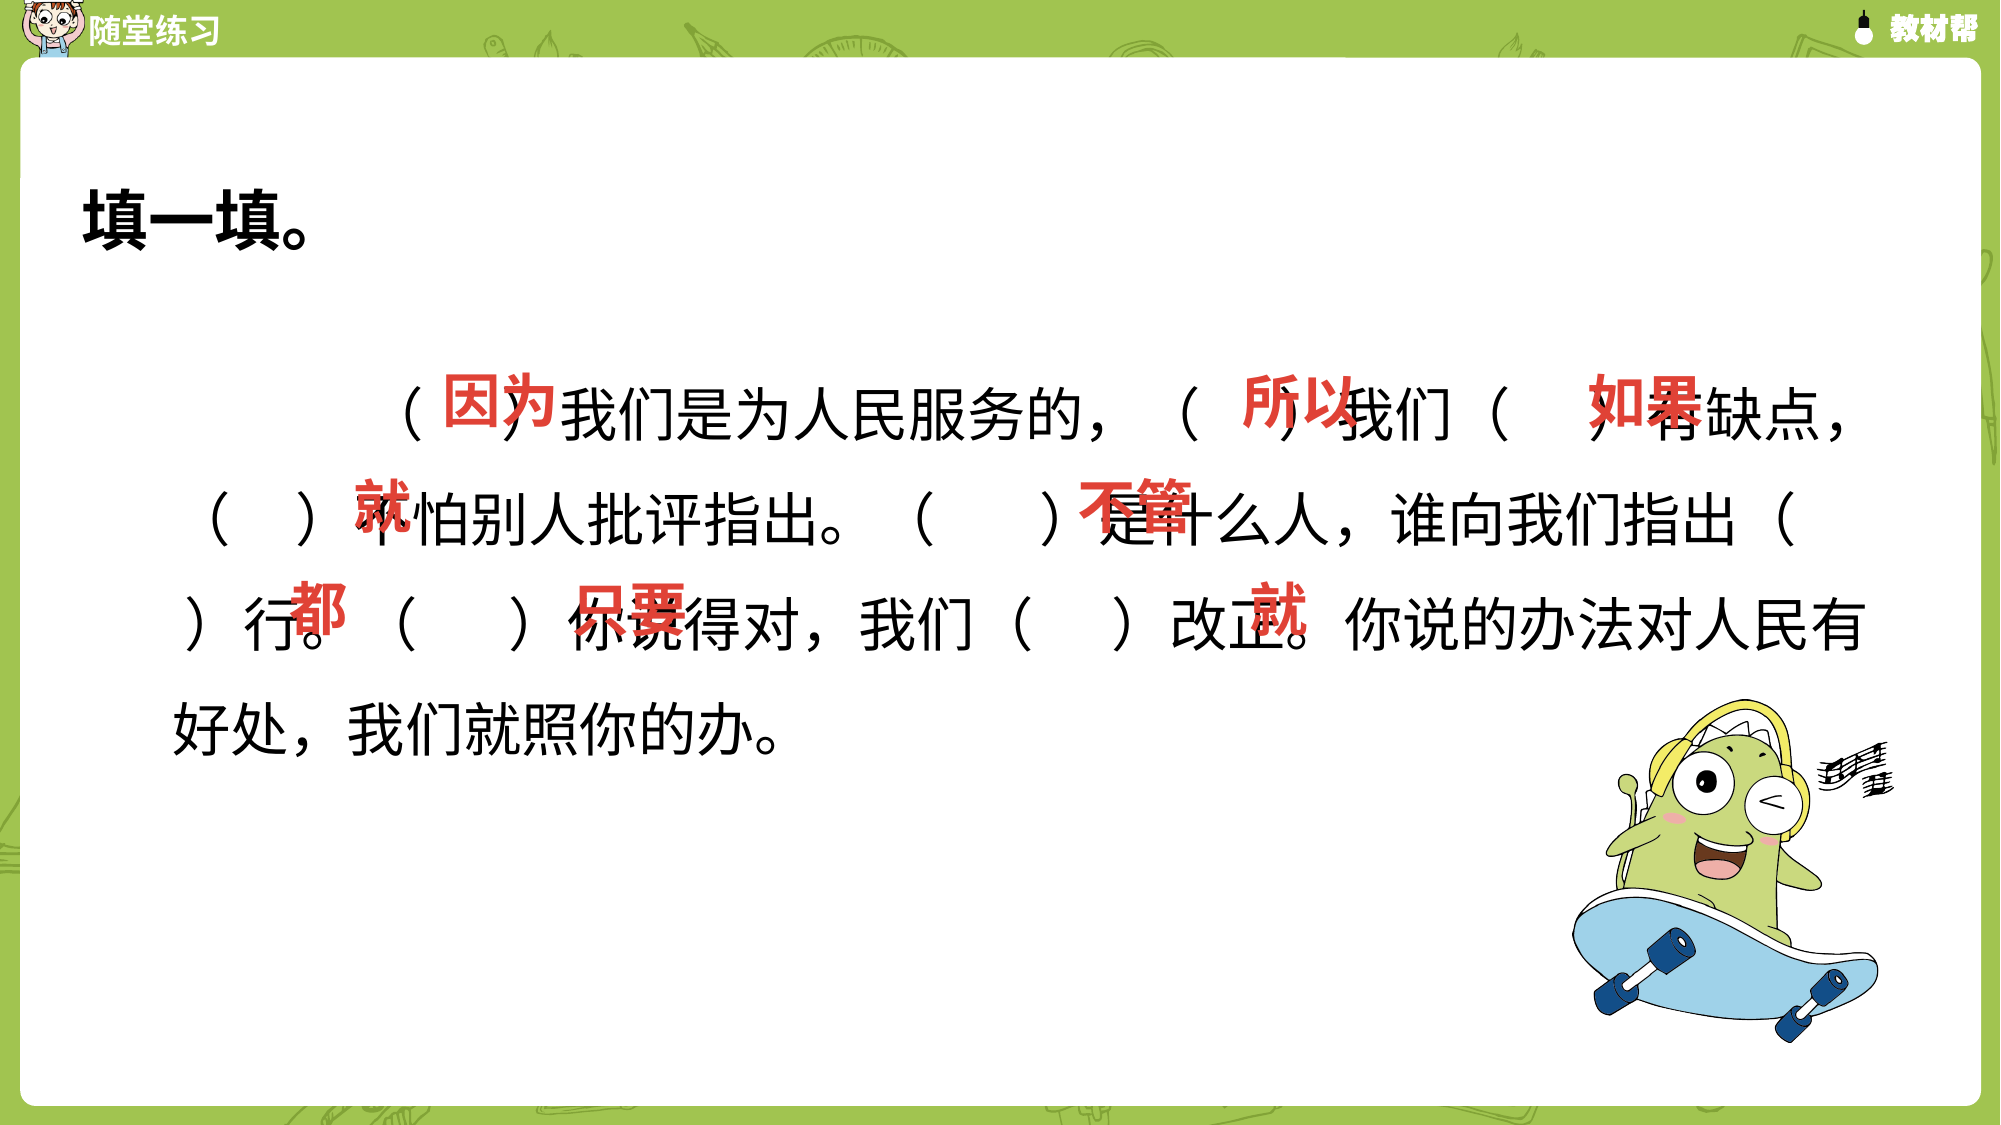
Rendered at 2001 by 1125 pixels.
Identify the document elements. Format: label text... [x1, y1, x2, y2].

text_box （ ）我们是为人民服务的，（ ）我们（ ）有缺点，（ ）不怕别人批评指出。（ ）是什么人，谁向我们指出（ ）行。（ ）你说得对，我们（ ）改正。你说的办法对人民有好处，我们就照你的办。 [157, 335, 1894, 875]
picture [1572, 699, 1894, 1043]
text_box 因为 [427, 356, 680, 442]
text_box 只要 [556, 565, 753, 651]
text_box 如果 [1572, 357, 1777, 443]
text_box 不管 [1062, 462, 1260, 548]
text_box 就 [338, 462, 428, 548]
text_box 所以 [1227, 357, 1376, 443]
text_box 填一填。 [66, 171, 364, 267]
picture [22, 0, 85, 60]
text_box 都 [274, 564, 363, 650]
text_box 就 [1234, 566, 1323, 651]
